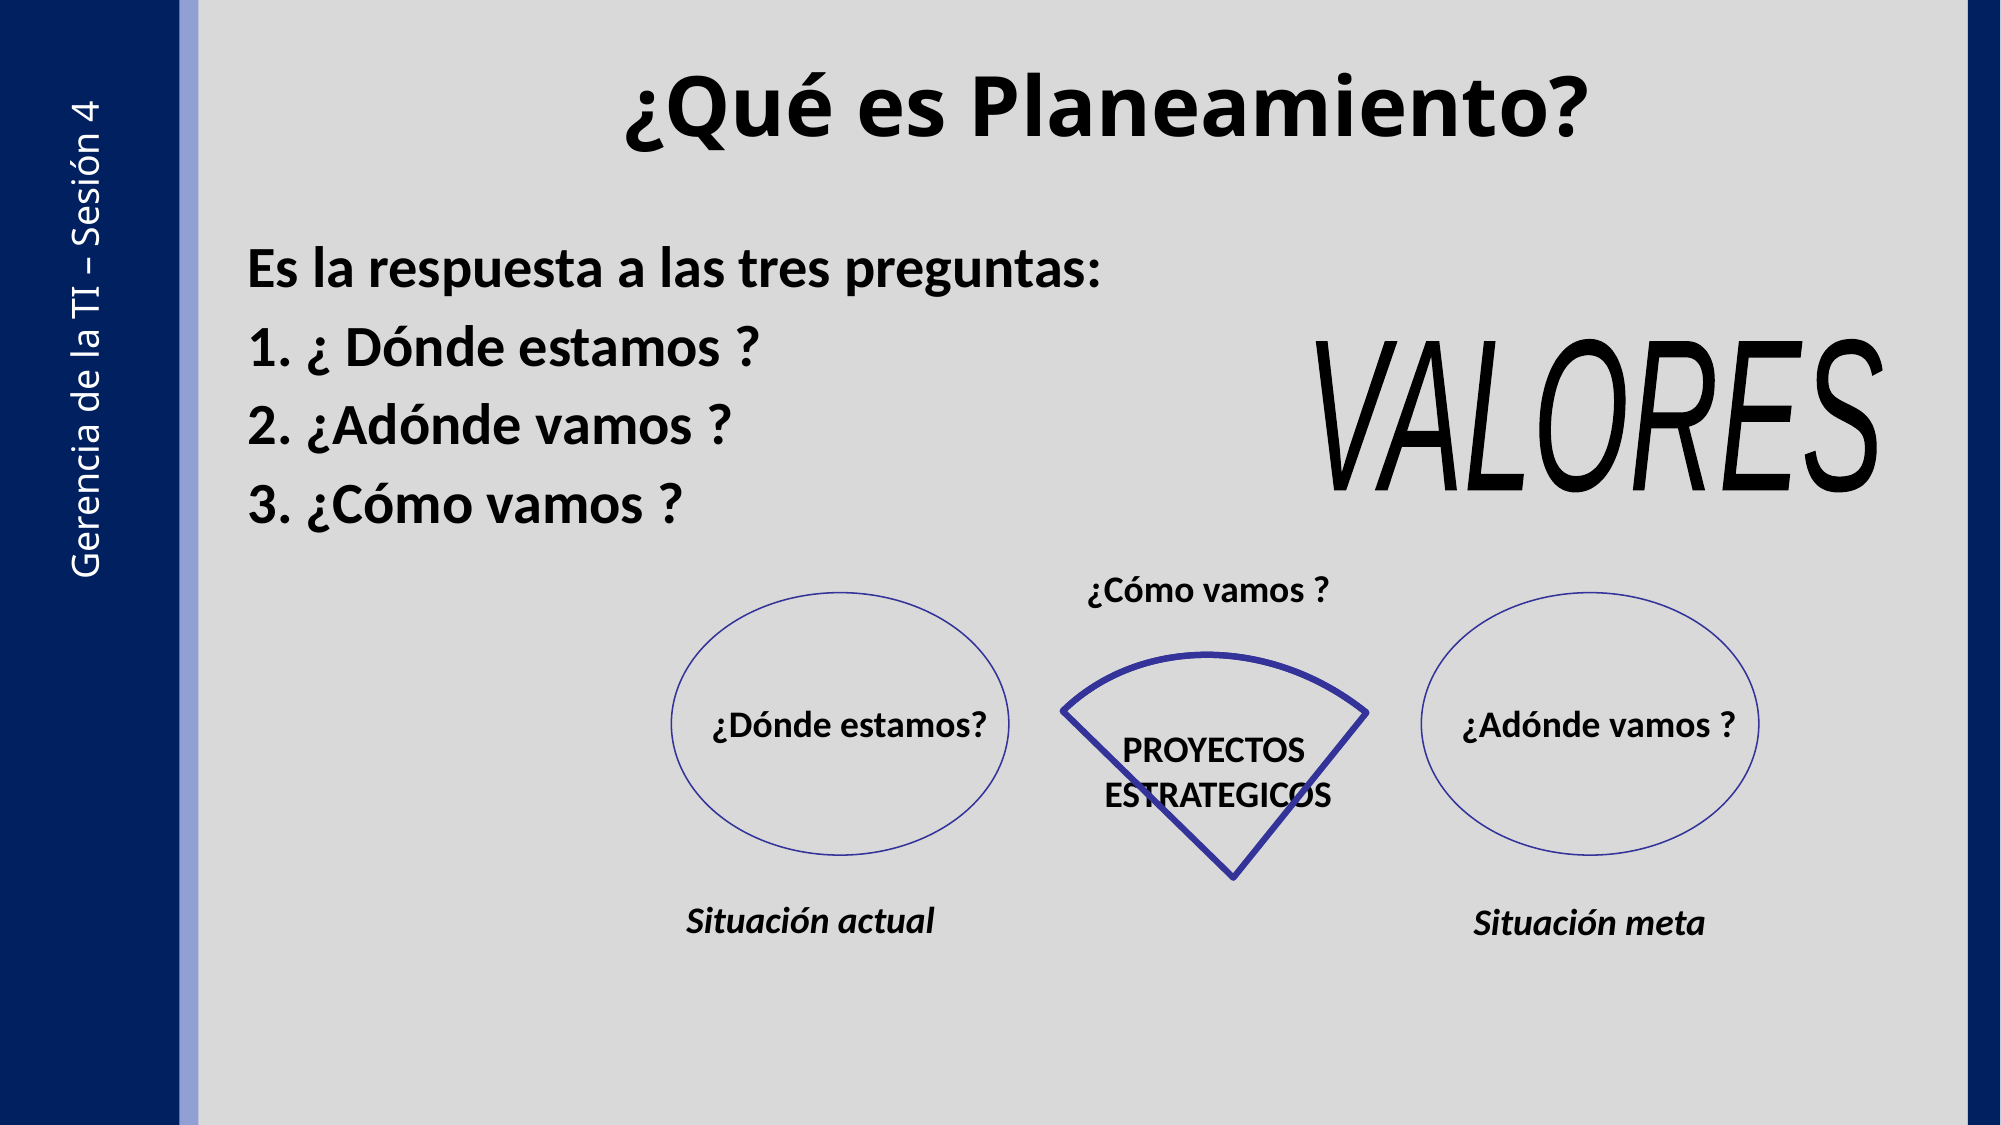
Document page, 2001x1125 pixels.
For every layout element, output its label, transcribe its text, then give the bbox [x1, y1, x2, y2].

text_box Gerencia de la TI – Sesión 4 [54, 85, 114, 1096]
text_box [1005, 696, 1009, 752]
text_box [1062, 654, 1367, 878]
text_box ¿Dónde estamos? [696, 692, 1005, 753]
text_box Situación meta [1458, 889, 1724, 951]
text_box PROYECTOS ESTRATEGICOS [1278, 736, 1349, 824]
text_box Situación actual [671, 888, 953, 950]
text_box ¿Adónde vamos ? [1446, 692, 1760, 753]
text_box ¿Cómo vamos ? [1071, 557, 1356, 618]
list Es la respuesta a las tres preguntas: 1. ¿ Dónde estamos ? 2. ¿Adónde vamos ? 3. ¿Cómo vamos ? [221, 230, 1497, 593]
text_box PROYECTOS ESTRATEGICOS [1079, 728, 1177, 824]
text_box [1421, 592, 1755, 856]
text_box ¿Qué es Planeamiento? [609, 64, 1885, 164]
text_box [671, 592, 1005, 856]
